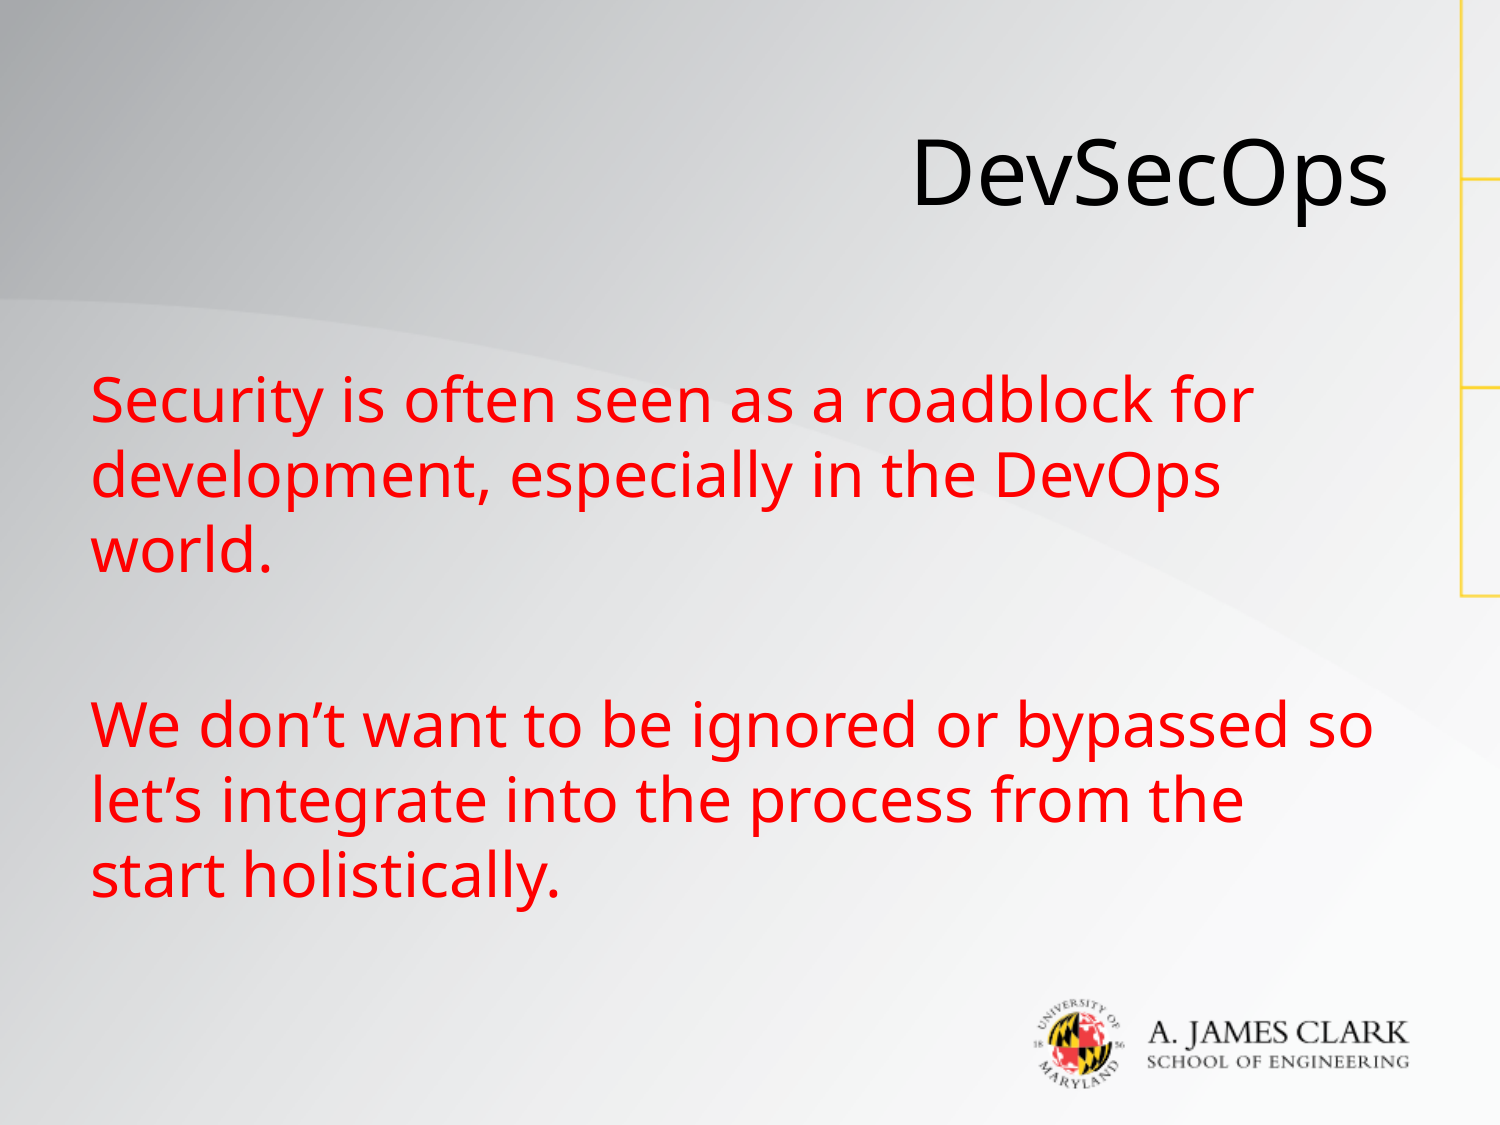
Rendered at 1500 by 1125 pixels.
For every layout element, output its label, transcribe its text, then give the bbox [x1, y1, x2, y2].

title DevSecOps [75, 45, 1407, 231]
list Security is often seen as a roadblock for development, especially in the DevOps world. We don’t want to be ignored or bypassed so let’s integrate into the process from the start holistically. [75, 352, 1407, 1002]
